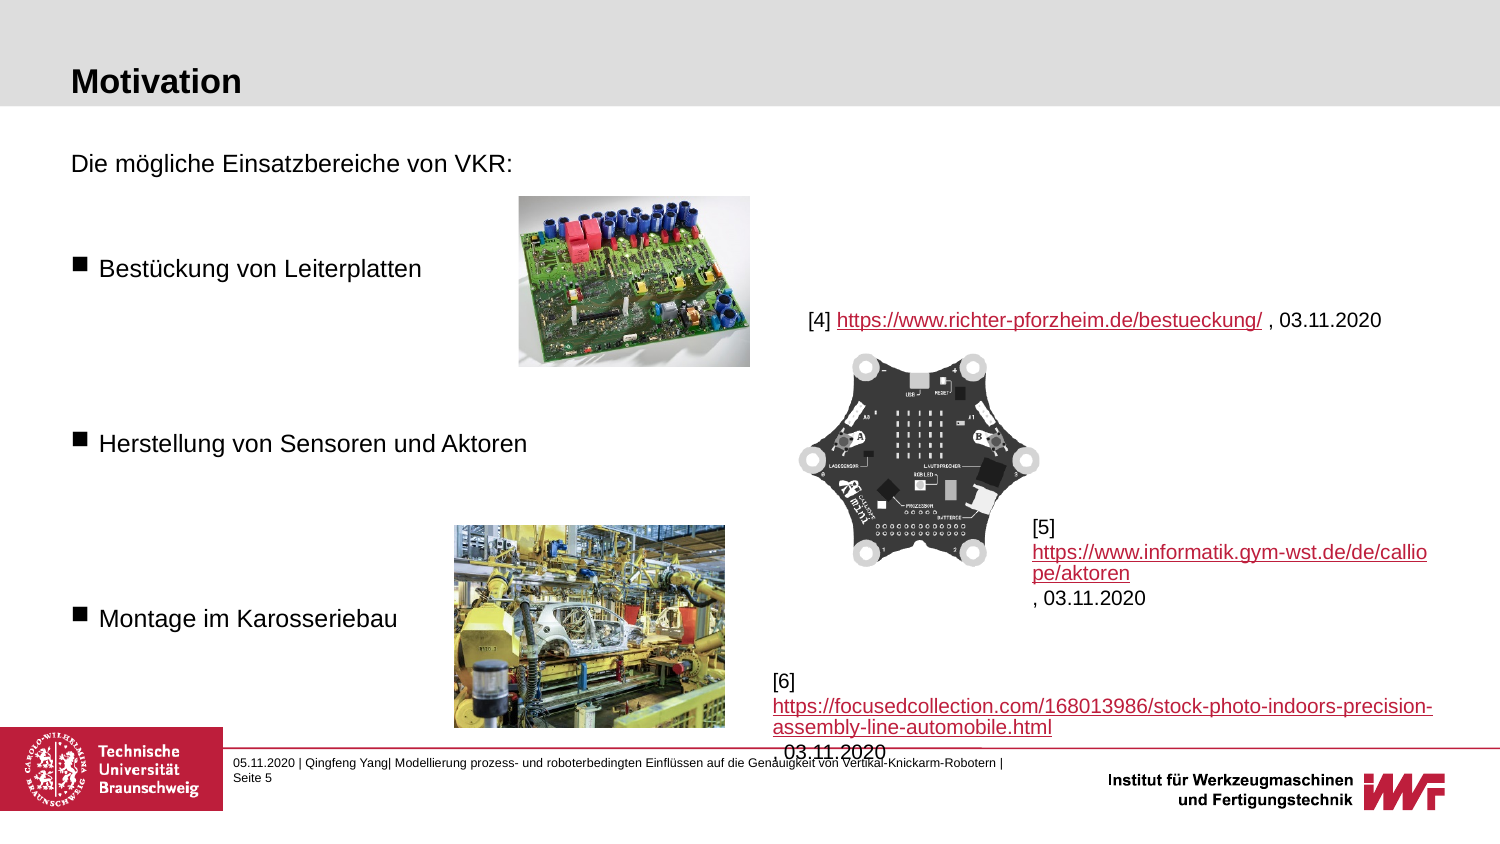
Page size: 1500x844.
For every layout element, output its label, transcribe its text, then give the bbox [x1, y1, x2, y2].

picture [518, 196, 751, 367]
text_box [5] https://www.informatik.gym-wst.de/de/calliope/aktoren, 03.11.2020 [1017, 506, 1450, 597]
list Die mögliche Einsatzbereiche von VKR: Bestückung von Leiterplatten Herstellung von Sensoren und Aktoren Montage im Karosseriebau [70, 147, 1445, 715]
text_box [6] https://focusedcollection.com/168013986/stock-photo-indoors-precision-assembly-line-automobile.html, 03.11.2020 [757, 660, 1450, 751]
title Motivation [70, 13, 1445, 102]
picture [793, 347, 1040, 575]
picture [454, 524, 726, 729]
picture [0, 727, 223, 811]
text_box [4] https://www.richter-pforzheim.de/bestueckung/ , 03.11.2020 [793, 299, 1445, 340]
